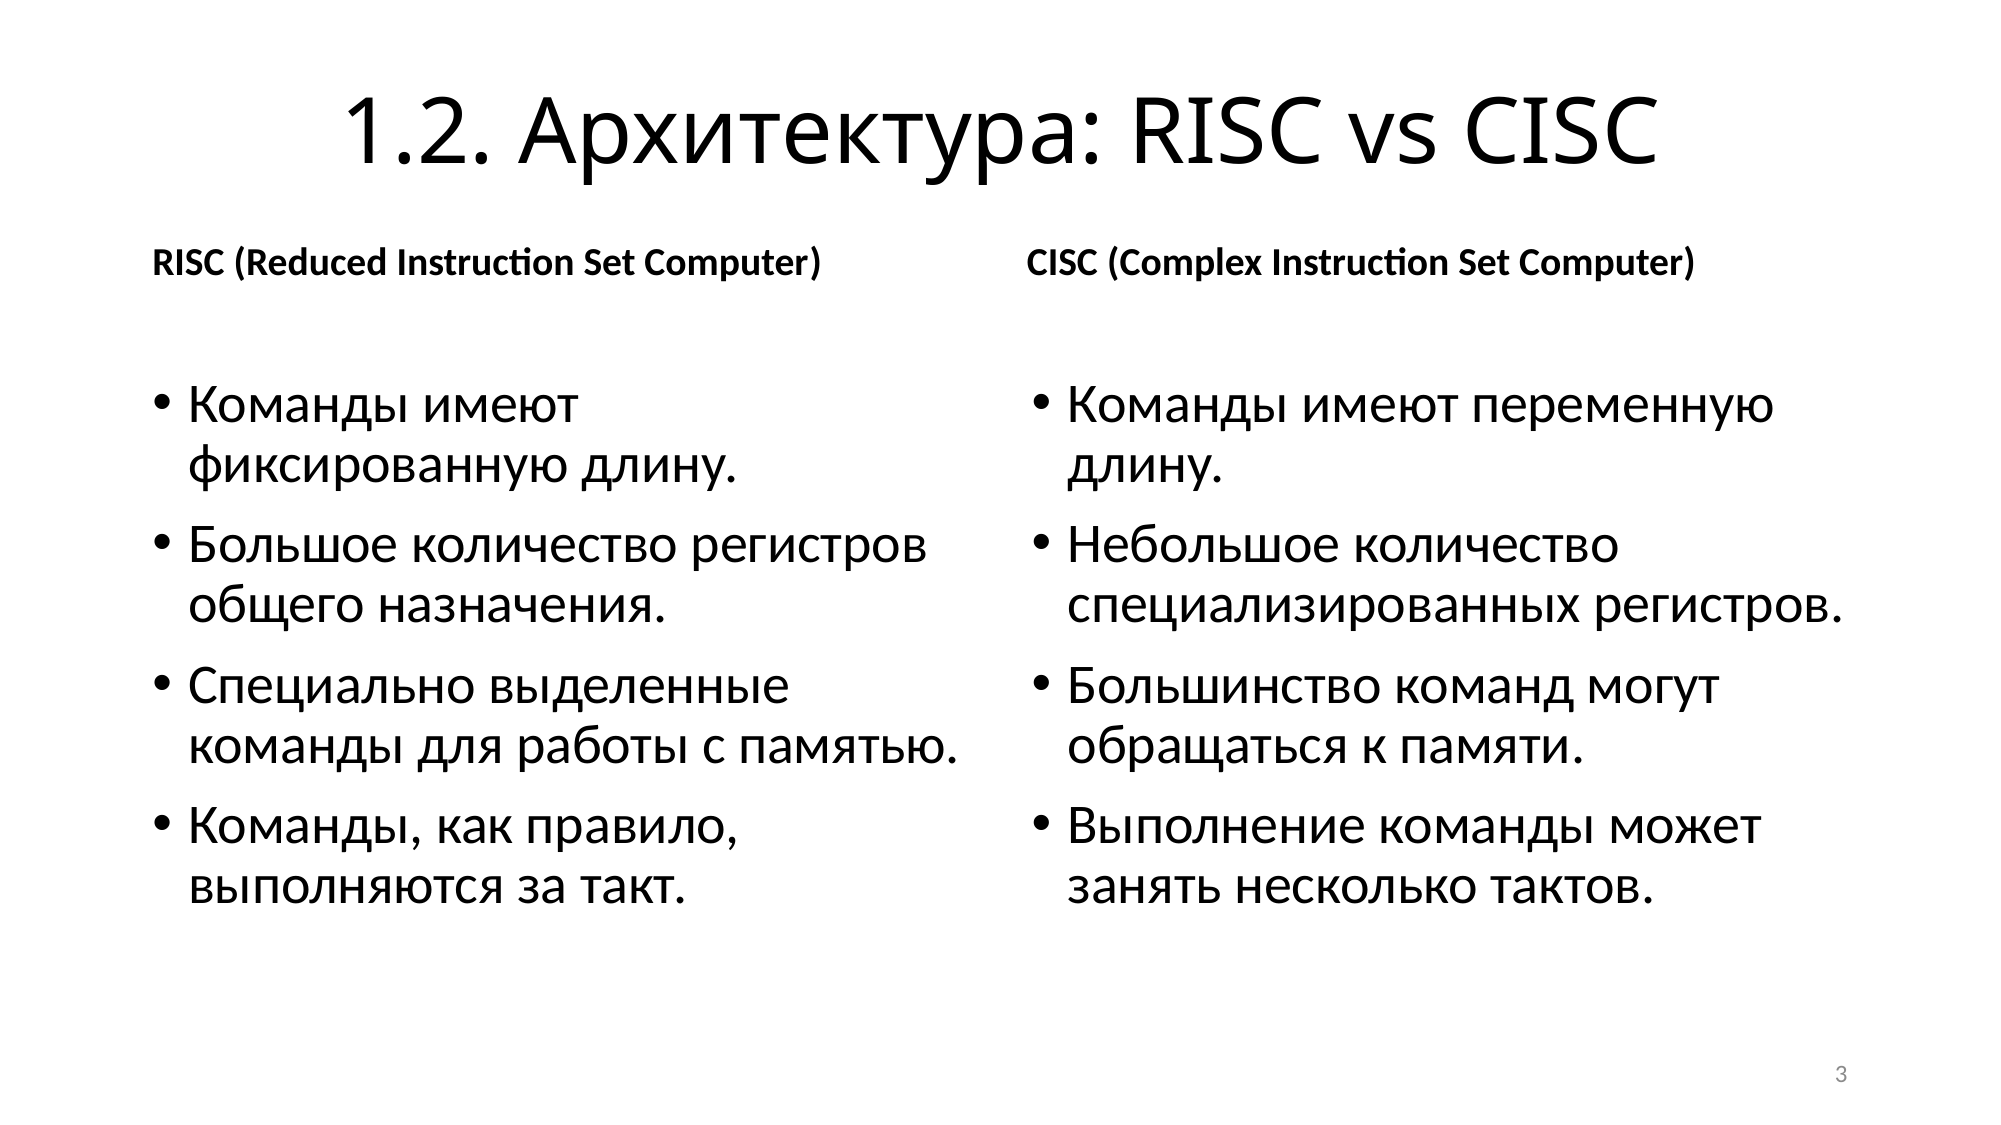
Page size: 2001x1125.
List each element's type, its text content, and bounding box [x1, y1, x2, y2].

list Команды имеют переменную длину. Небольшое количество специализированных регистров. Большинство команд могут обращаться к памяти. Выполнение команды может занять несколько тактов. [1016, 366, 1867, 971]
slide_number 3 [1412, 1042, 1863, 1103]
title 1.2. Архитектура: RISC vs CISC [137, 59, 1863, 208]
list RISC (Reduced Instruction Set Computer) [137, 207, 984, 292]
list Команды имеют фиксированную длину. Большое количество регистров общего назначения. Специально выделенные команды для работы с памятью. Команды, как правило, выполняются за такт. [137, 366, 984, 971]
list CISC (Complex Instruction Set Computer) [1011, 207, 1863, 292]
